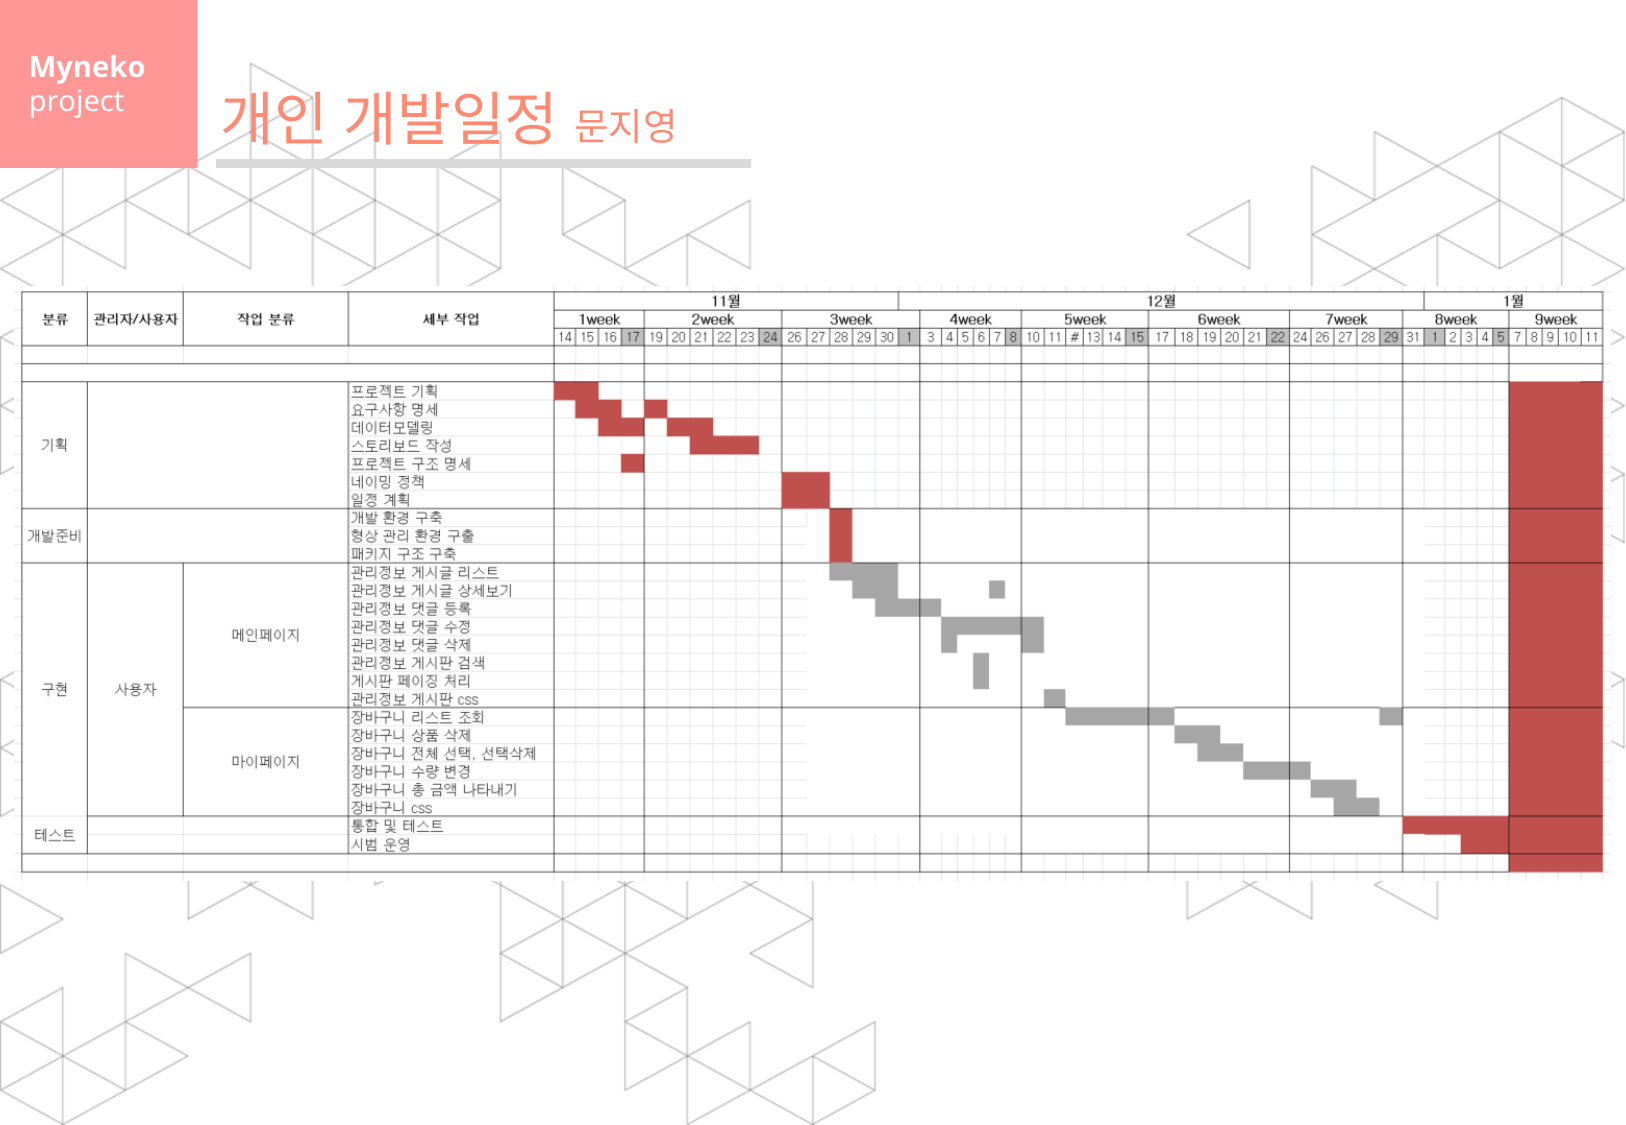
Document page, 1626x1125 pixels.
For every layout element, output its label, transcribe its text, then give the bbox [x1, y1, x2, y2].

text_box Myneko project [16, 41, 180, 124]
text_box [215, 159, 752, 169]
text_box 개인 개발일정 문지영 [208, 75, 1234, 159]
picture [13, 286, 1611, 881]
text_box [0, 0, 1625, 1125]
